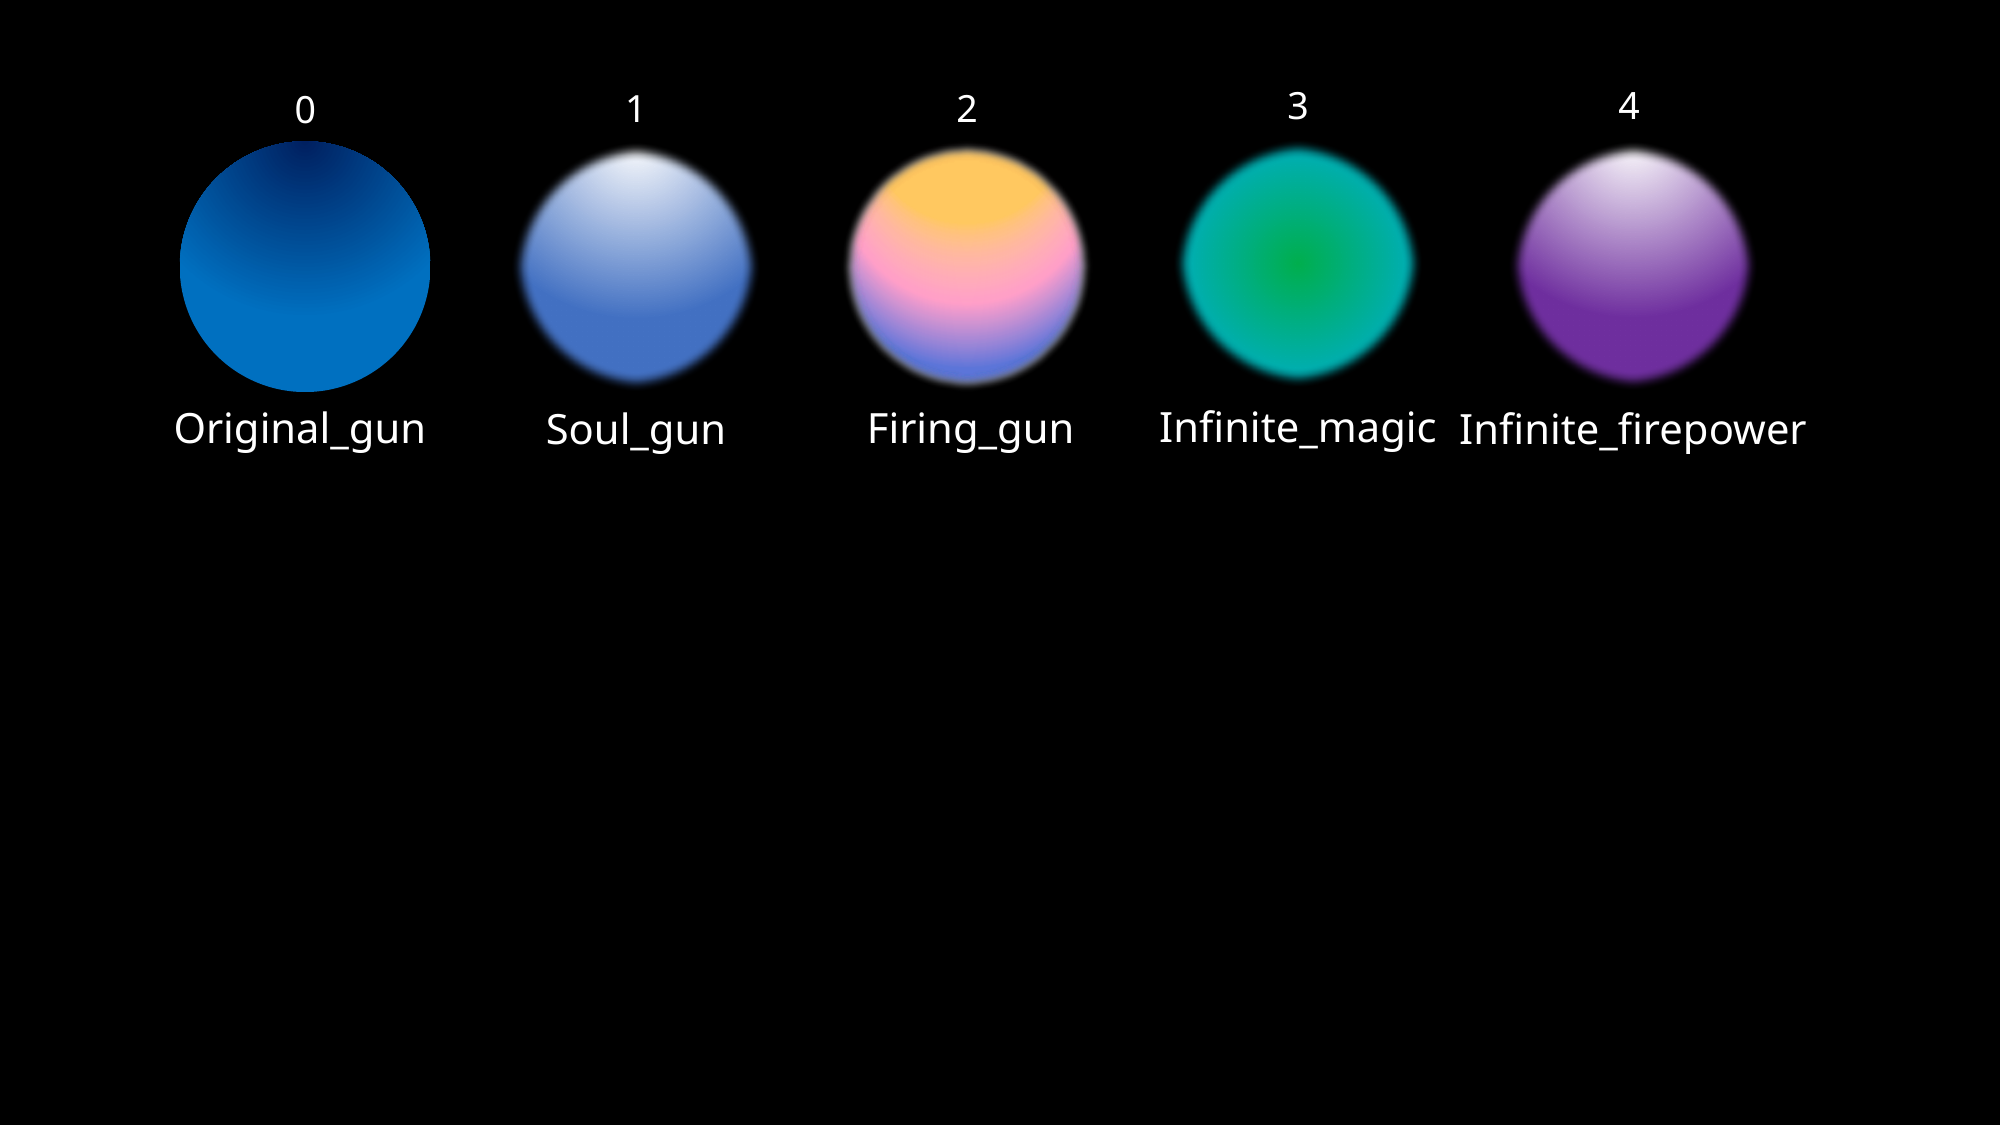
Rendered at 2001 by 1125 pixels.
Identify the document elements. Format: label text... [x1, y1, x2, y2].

text_box [529, 160, 743, 374]
text_box 1 [610, 77, 662, 138]
text_box 3 [1272, 74, 1324, 135]
text_box Infinite_firepower [1444, 395, 1822, 460]
text_box [1526, 159, 1741, 374]
text_box Soul_gun [531, 395, 741, 460]
text_box 4 [1603, 74, 1662, 135]
text_box 2 [941, 77, 1000, 138]
text_box [178, 140, 432, 394]
text_box Infinite_magic [1144, 393, 1452, 459]
text_box [1191, 157, 1405, 371]
text_box Original_gun [158, 394, 442, 460]
picture [841, 141, 1093, 392]
text_box Firing_gun [852, 394, 1090, 460]
text_box 0 [279, 78, 331, 139]
